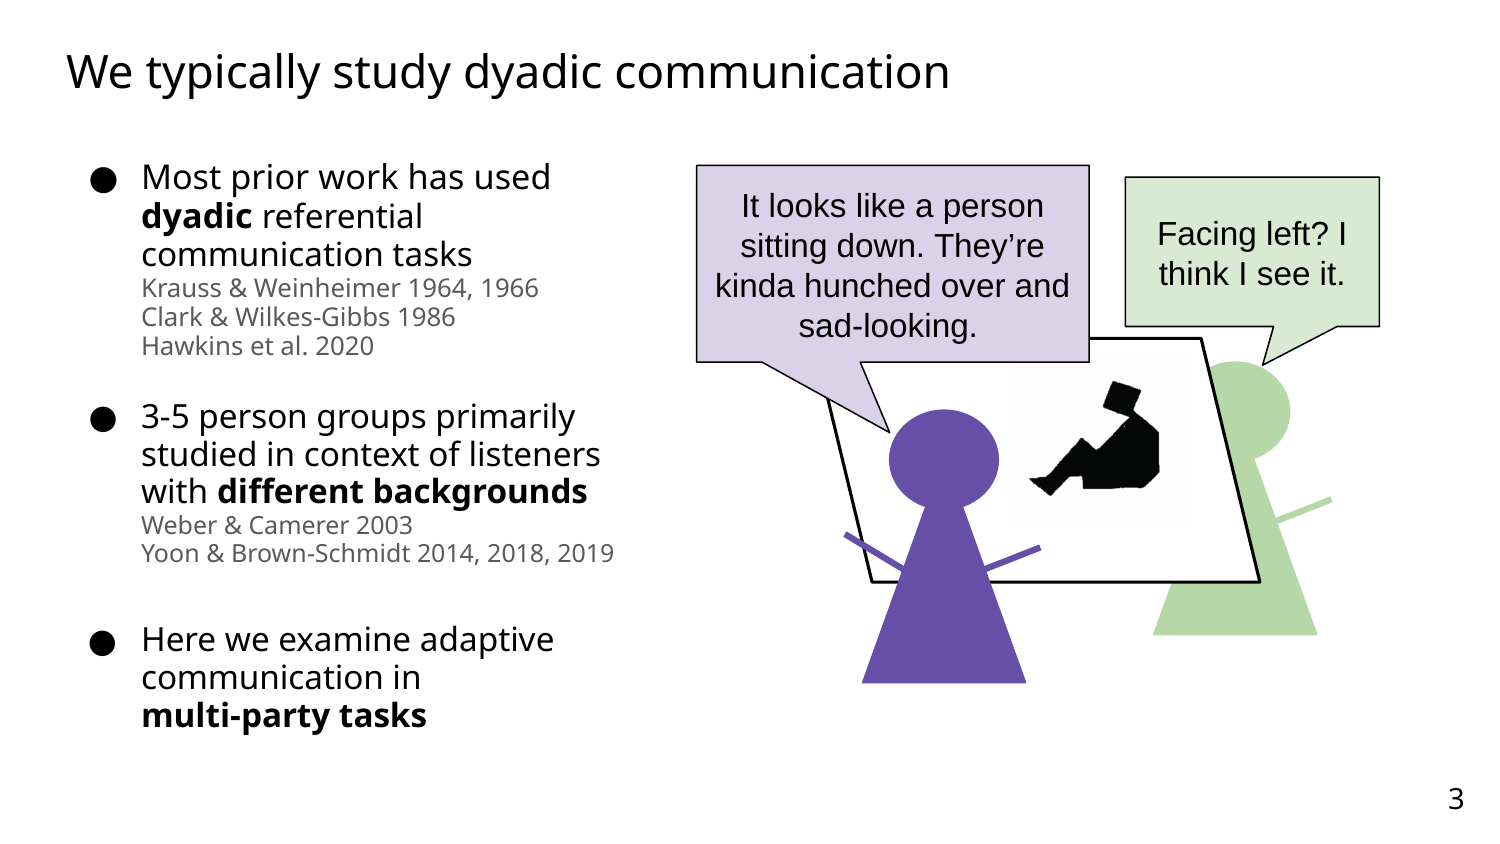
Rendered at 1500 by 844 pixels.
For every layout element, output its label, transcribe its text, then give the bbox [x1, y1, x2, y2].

list Most prior work has used dyadic referential communication tasks Krauss & Weinheimer 1964, 1966 Clark & Wilkes-Gibbs 1986 Hawkins et al. 2020 [51, 142, 661, 343]
list 3-5 person groups primarily studied in context of listeners with different backgrounds Weber & Camerer 2003 Yoon & Brown-Schmidt 2014, 2018, 2019 [51, 343, 661, 576]
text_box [696, 165, 1380, 683]
list Here we examine adaptive communication in multi-party tasks [51, 576, 661, 797]
title We typically study dyadic communication [51, 19, 1449, 114]
slide_number ‹#› [1389, 764, 1480, 830]
